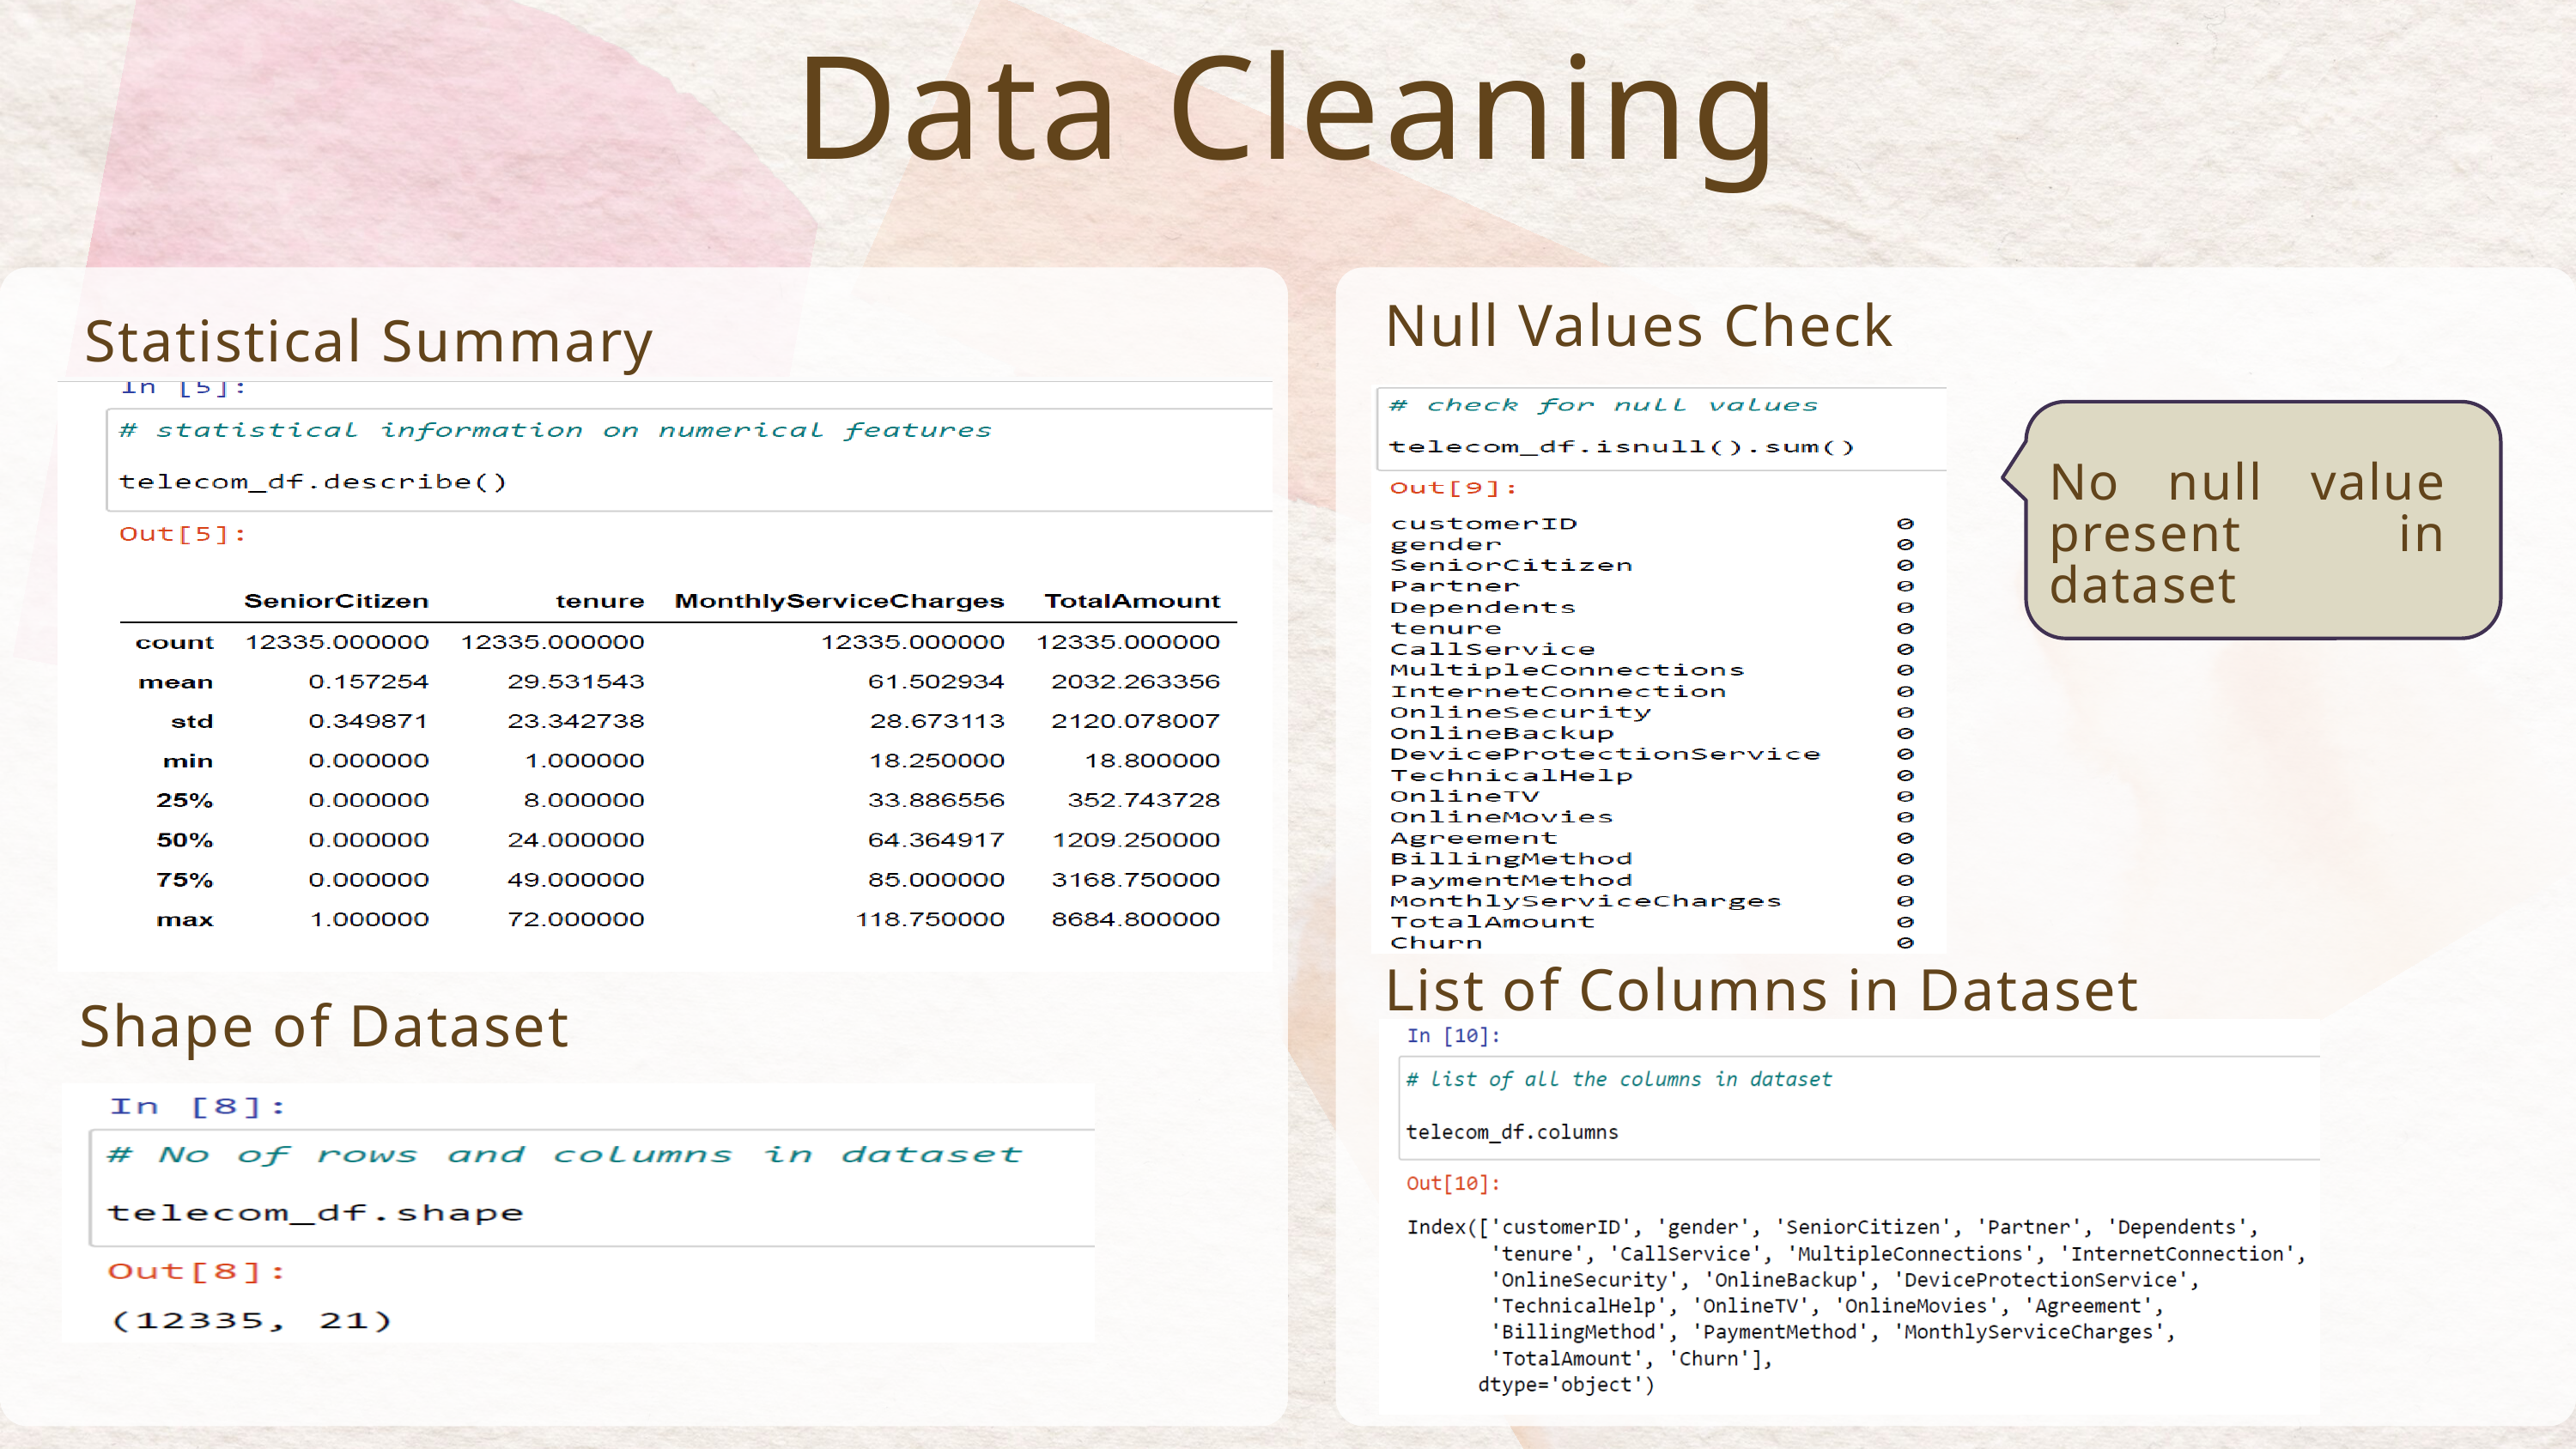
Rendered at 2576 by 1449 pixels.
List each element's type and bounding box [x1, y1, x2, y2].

picture [0, 0, 2576, 1449]
picture [1379, 1019, 2320, 1416]
picture [1371, 385, 1947, 955]
picture [61, 1083, 1095, 1343]
text_box [1335, 267, 2576, 1427]
picture [58, 376, 1273, 972]
text_box [0, 267, 1289, 1427]
